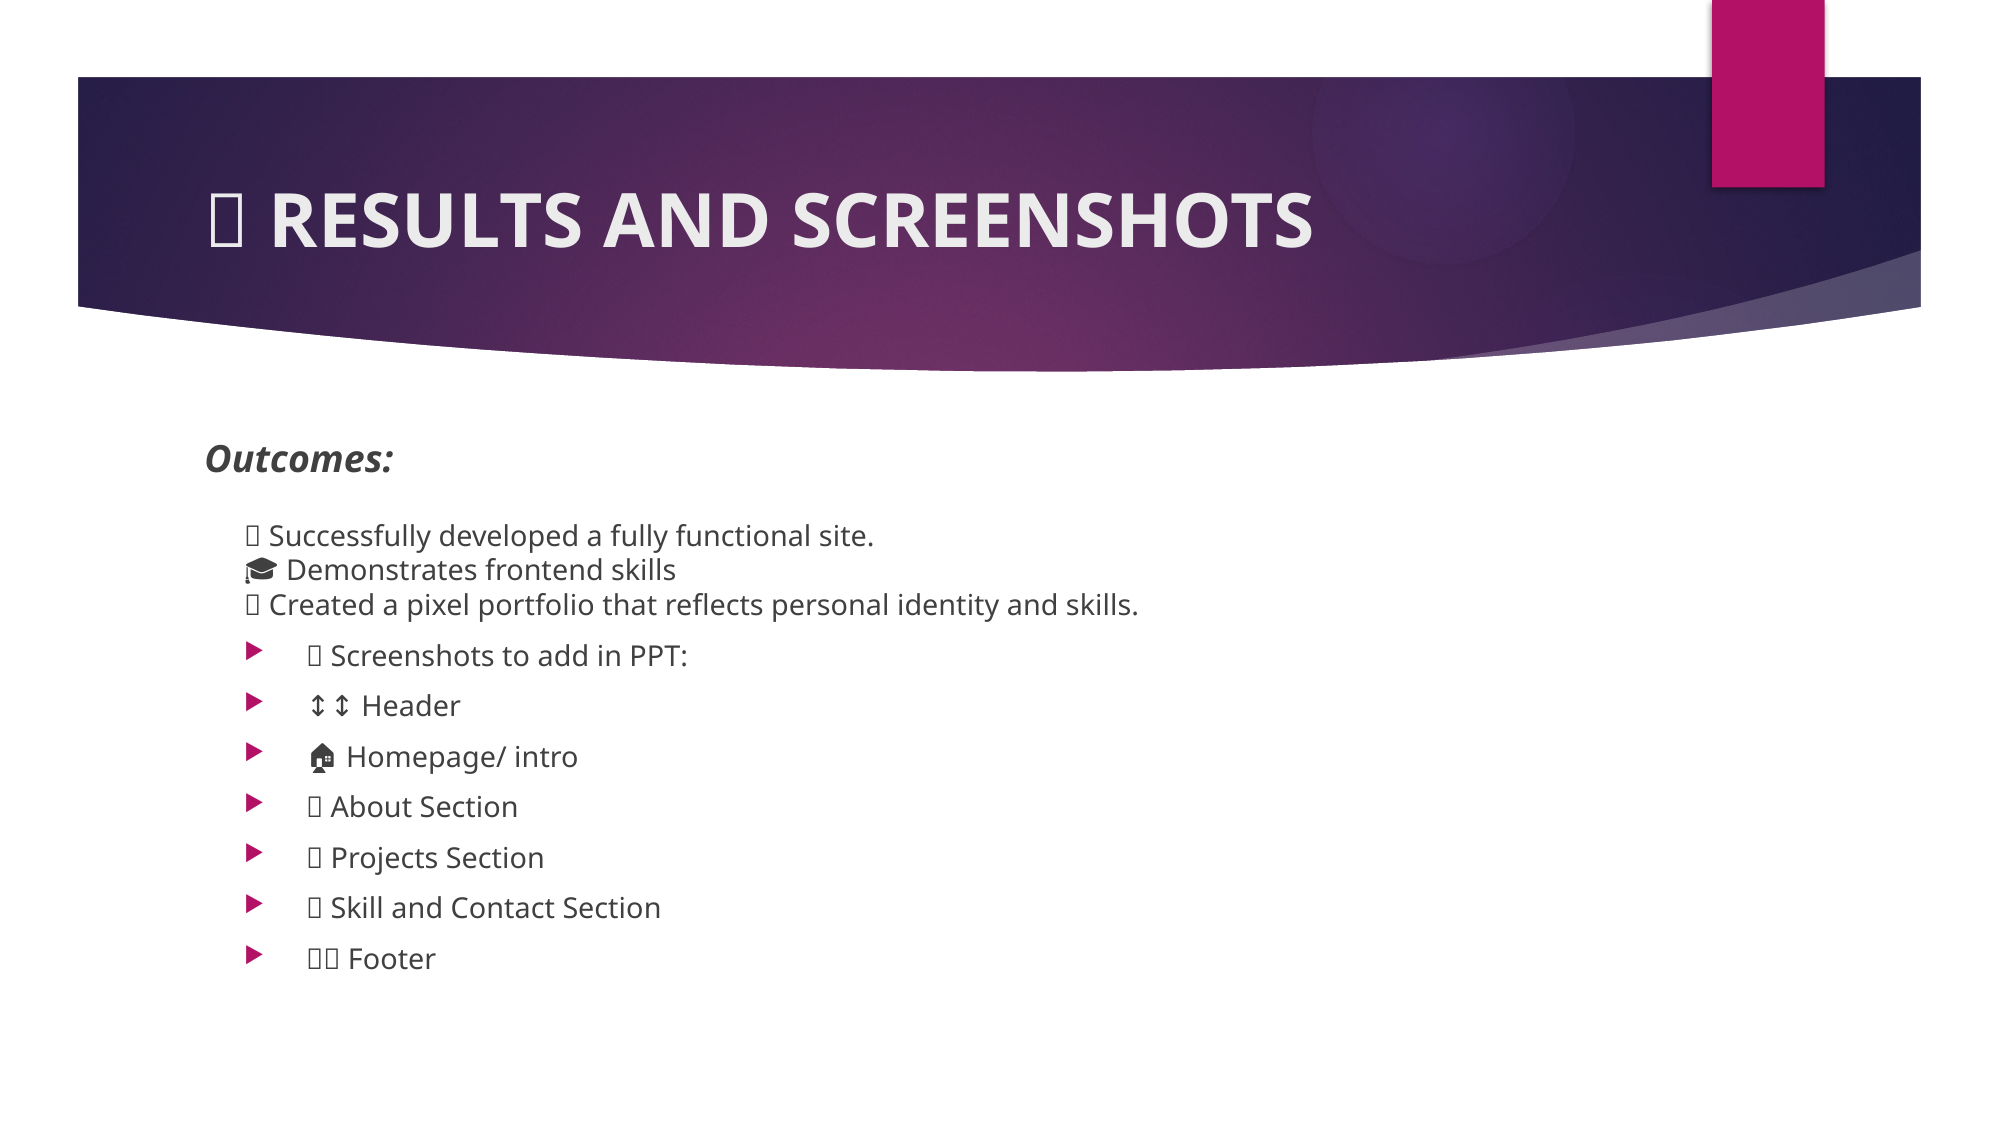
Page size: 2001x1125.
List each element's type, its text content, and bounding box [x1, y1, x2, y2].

title 📸 RESULTS AND SCREENSHOTS [189, 159, 1627, 276]
list Outcomes: [189, 427, 1638, 988]
text_box 🎯 Successfully developed a fully functional site. 🎓 Demonstrates frontend skills 🌟 Created a pixel portfolio that reflects personal identity and skills. 📸 Screenshots to add in PPT: 🙂‍↕️ Header 🏠 Homepage/ intro 🙋 About Section 📂 Projects Section 📧 Skill and Contact Section 🦶🏻 Footer [229, 510, 1811, 988]
